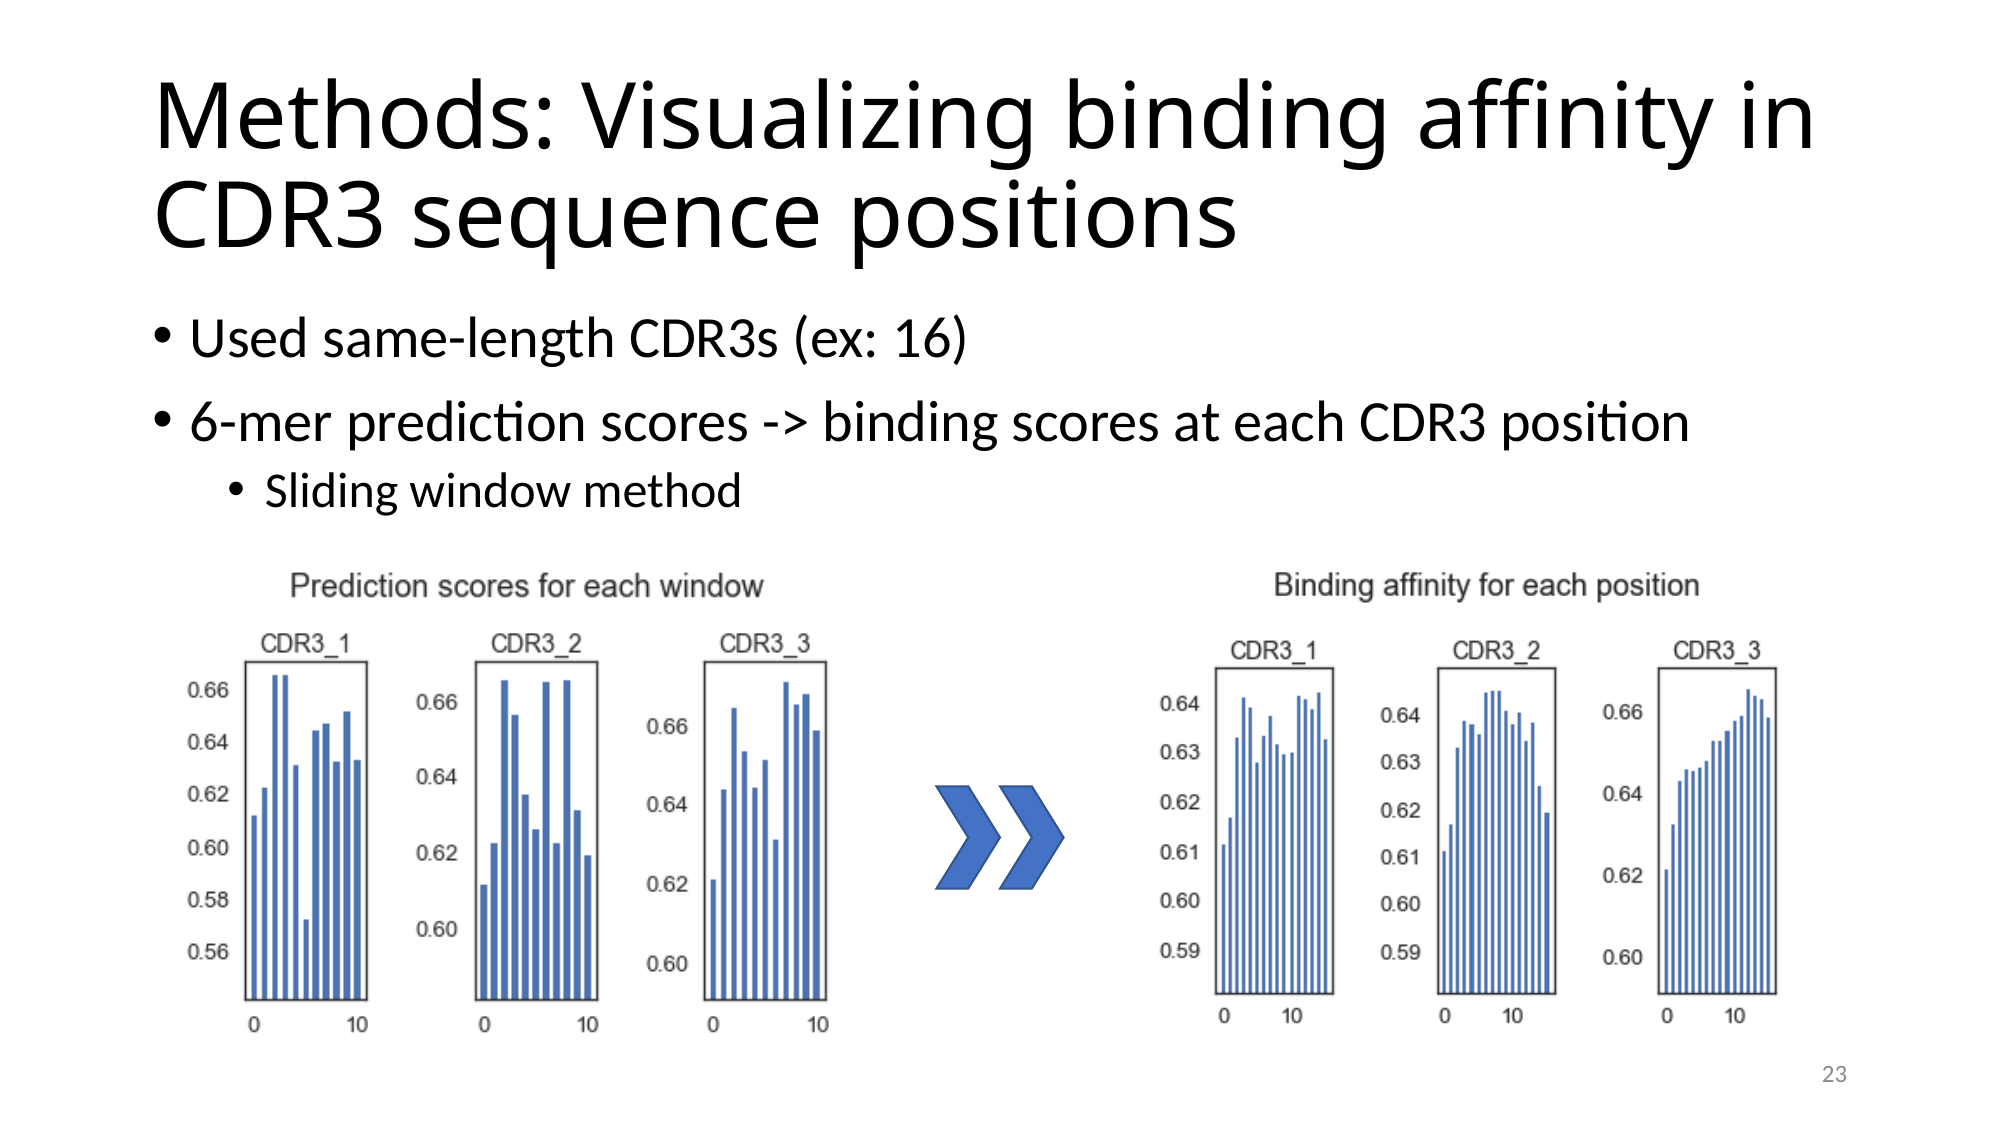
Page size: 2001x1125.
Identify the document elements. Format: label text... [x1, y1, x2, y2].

list Used same-length CDR3s (ex: 16) 6-mer prediction scores -> binding scores at each CDR3 position Sliding window method [137, 299, 1863, 1014]
slide_number 23 [1412, 1042, 1863, 1103]
picture [174, 561, 841, 1048]
picture [1147, 561, 1787, 1040]
title Methods: Visualizing binding affinity in CDR3 sequence positions [137, 59, 1863, 278]
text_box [936, 786, 1064, 889]
